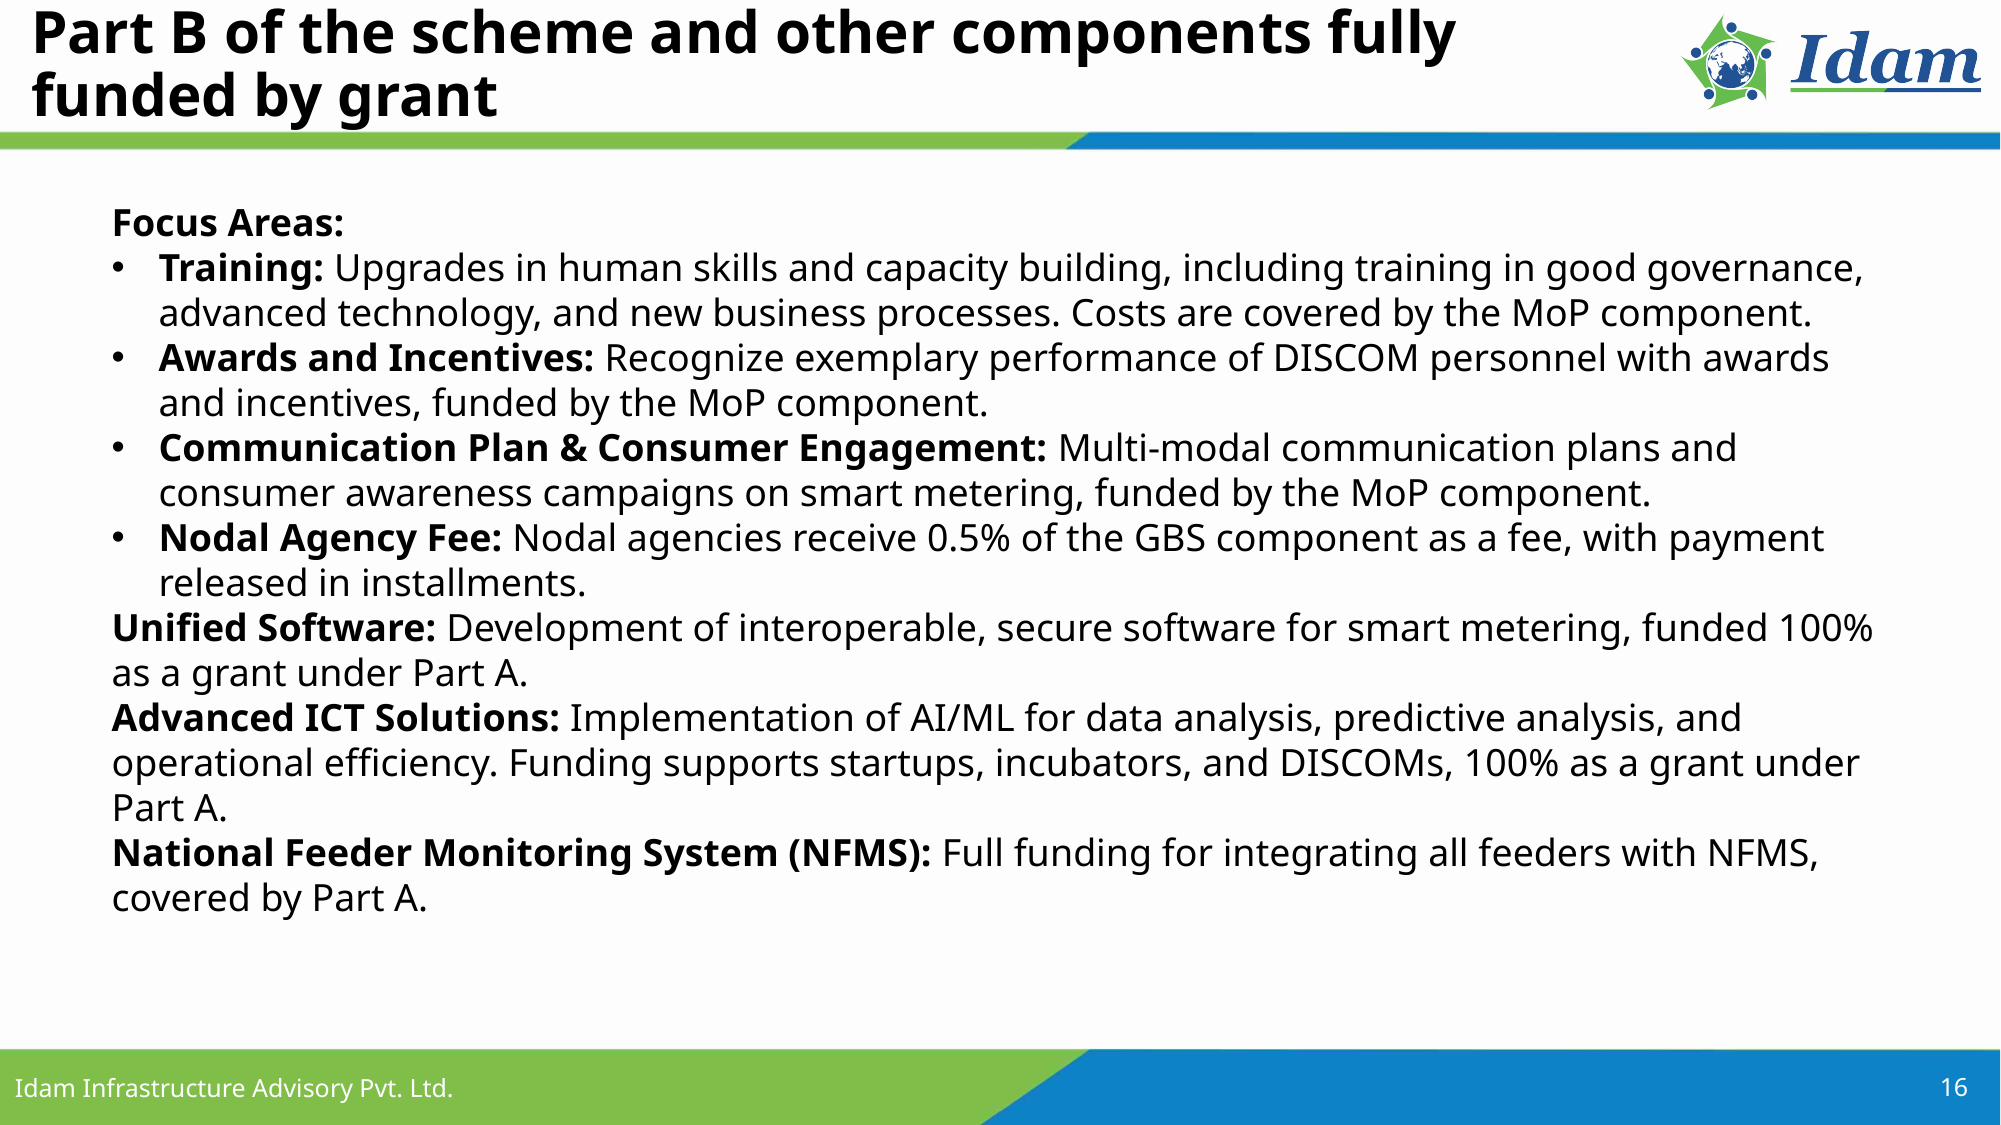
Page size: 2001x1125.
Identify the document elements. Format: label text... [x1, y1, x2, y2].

list Part B of the scheme and other components fully funded by grant [16, 23, 1674, 109]
picture [0, 0, 2001, 1125]
slide_number 16 [1781, 1052, 1984, 1124]
text_box Focus Areas: Training: Upgrades in human skills and capacity building, including training in good governance, advanced technology, and new business processes. Costs are covered by the MoP component. Awards and Incentives: Recognize exemplary performance of DISCOM personnel with awards and incentives, funded by the MoP component. Communication Plan & Consumer Engagement: Multi-modal communication plans and consumer awareness campaigns on smart metering, funded by the MoP component. Nodal Agency Fee: Nodal agencies receive 0.5% of the GBS component as a fee, with payment released in installments. Unified Software: Development of interoperable, secure software for smart metering, funded 100% as a grant under Part A. Advanced ICT Solutions: Implementation of AI/ML for data analysis, predictive analysis, and operational efficiency. Funding supports startups, incubators, and DISCOMs, 100% as a grant under Part A. National Feeder Monitoring System (NFMS): Full funding for integrating all feeders with NFMS, covered by Part A. [96, 191, 1909, 927]
